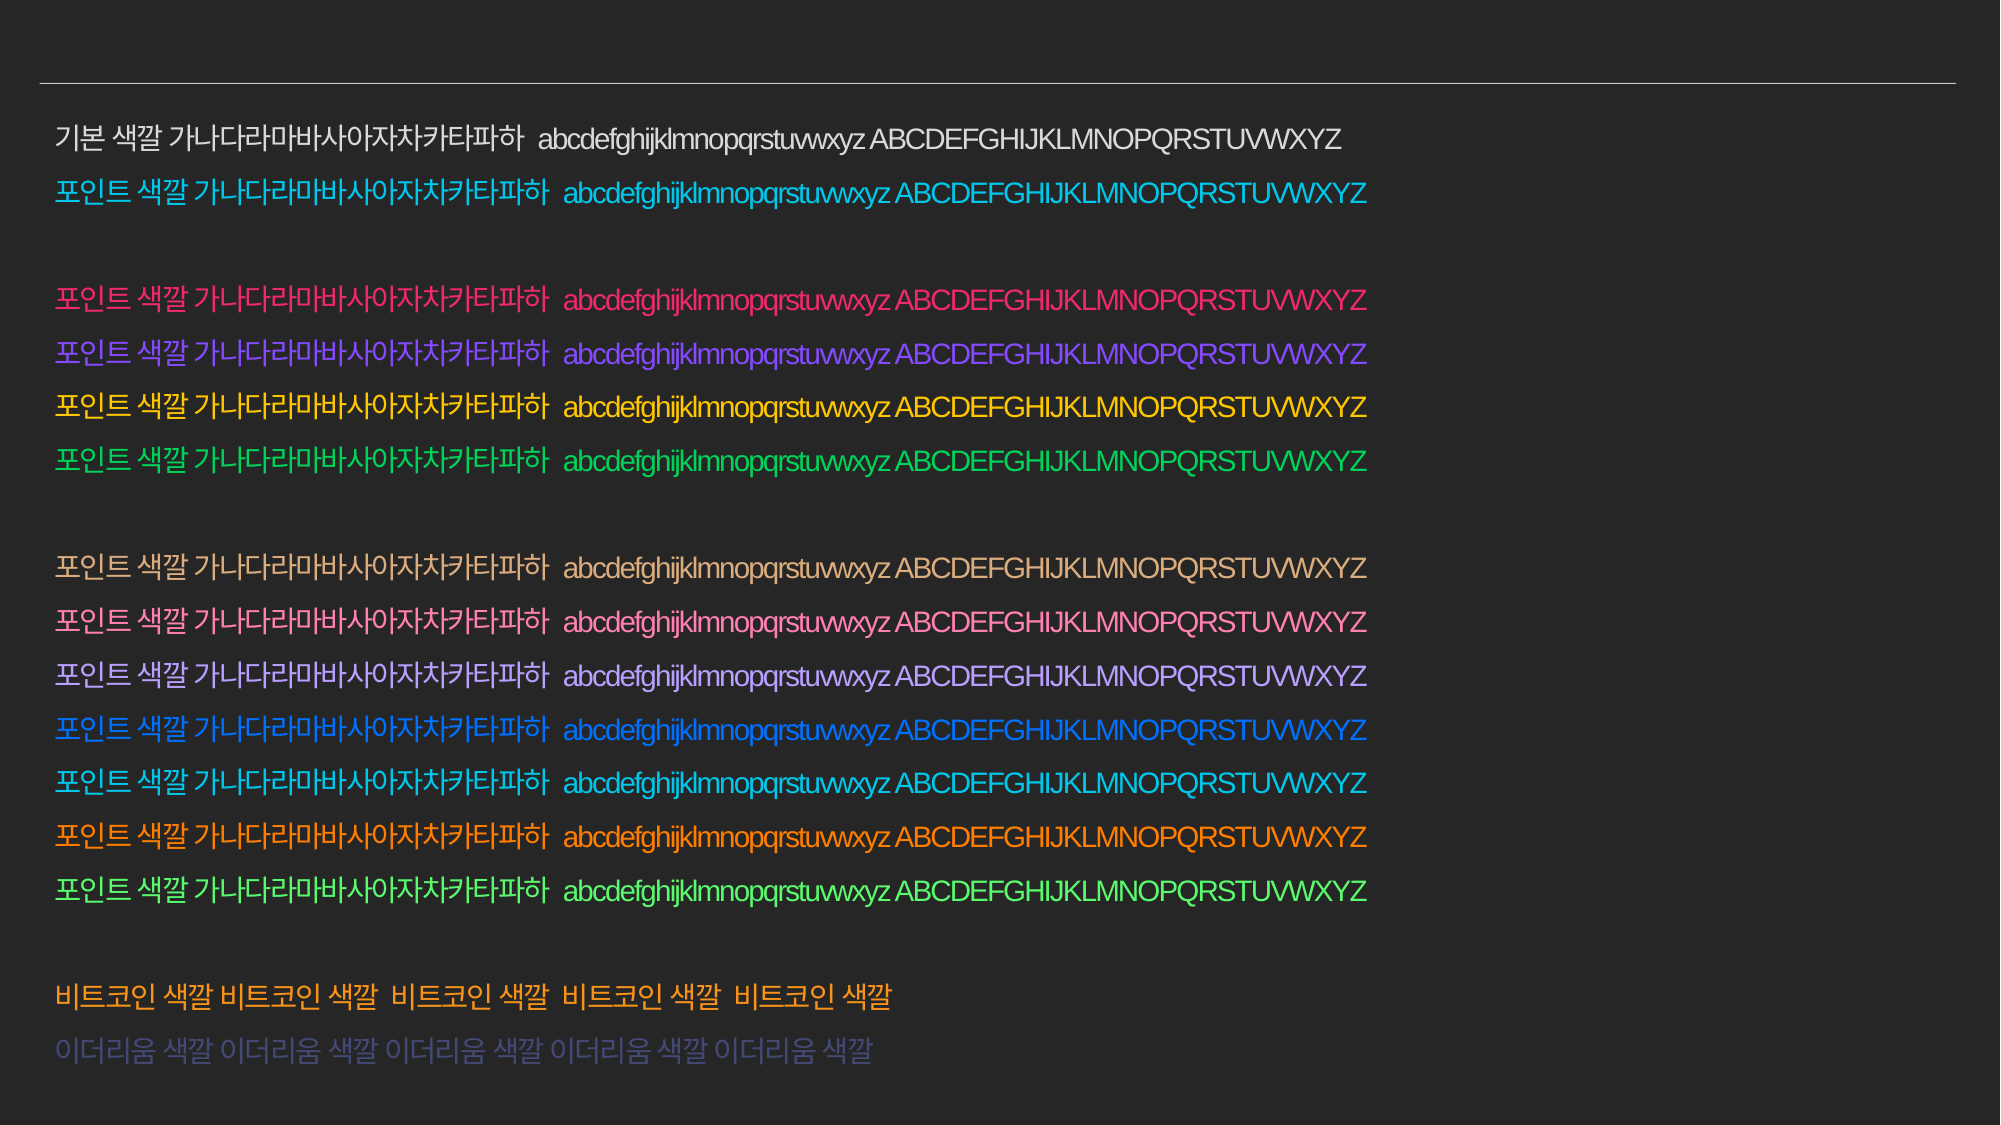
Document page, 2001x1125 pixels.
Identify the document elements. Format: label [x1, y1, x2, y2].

list [39, 110, 1765, 1094]
